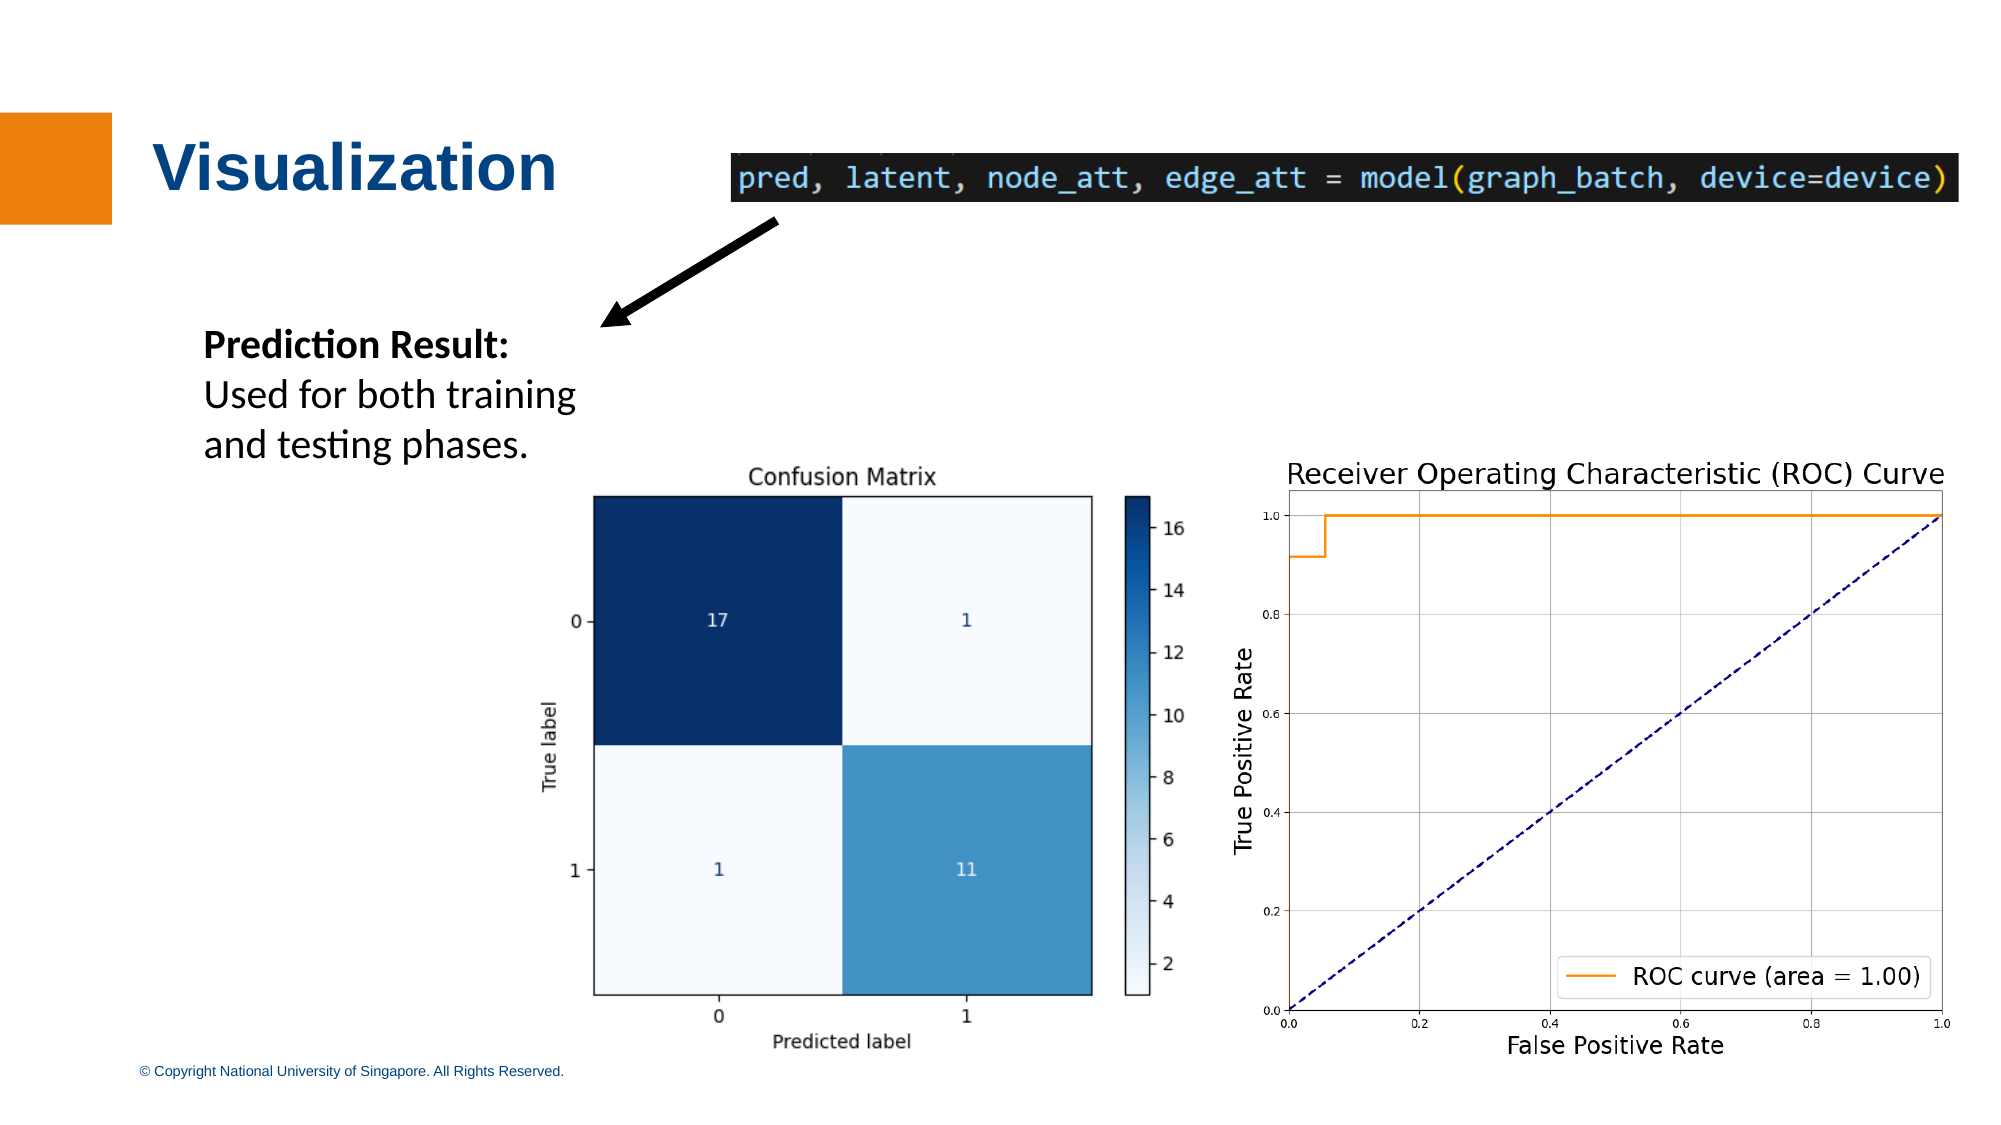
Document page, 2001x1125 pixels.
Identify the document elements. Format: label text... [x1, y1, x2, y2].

picture [529, 453, 1199, 1066]
text_box Prediction Result: Used for both training and testing phases. [188, 309, 617, 475]
title Visualization [137, 59, 600, 278]
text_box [599, 220, 777, 328]
picture [730, 153, 1959, 202]
picture [1225, 453, 1959, 1066]
